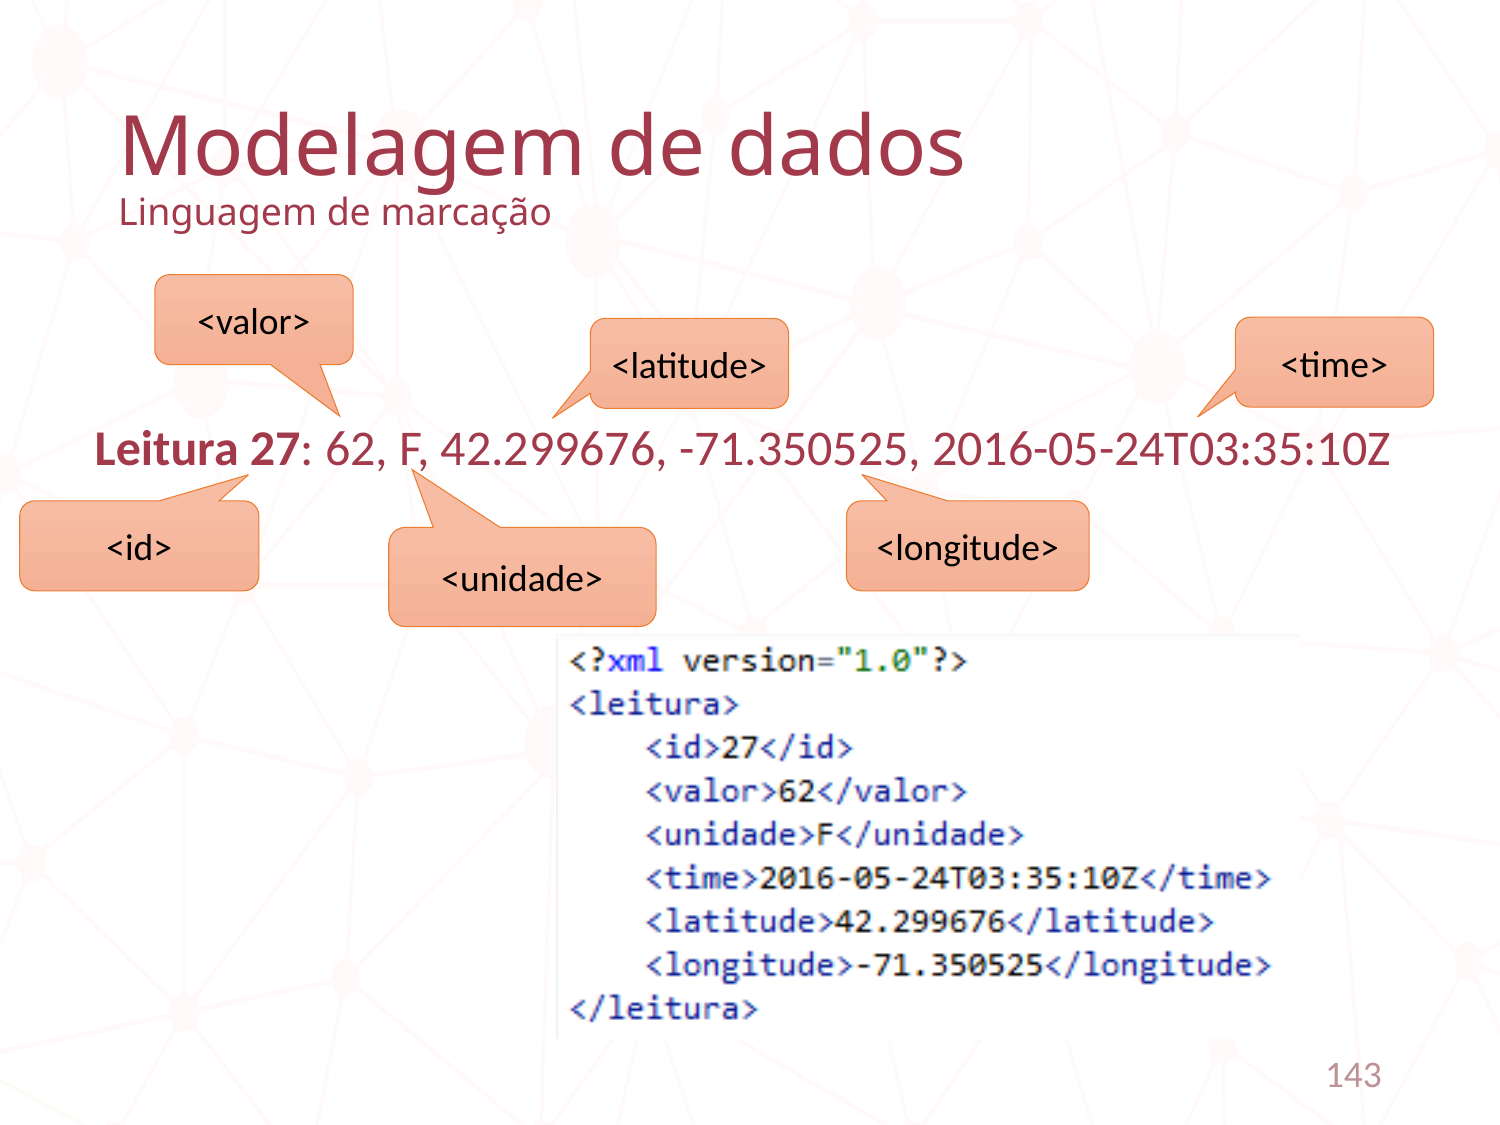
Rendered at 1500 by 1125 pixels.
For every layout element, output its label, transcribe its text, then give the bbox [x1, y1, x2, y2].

text_box Leitura 27: 62, F, 42.299676, -71.350525, 2016-05-24T03:35:10Z [79, 408, 1434, 483]
picture [556, 634, 1300, 1039]
text_box <latitude> [552, 317, 790, 419]
slide_number 143 [1059, 1042, 1397, 1103]
text_box <valor> [154, 274, 354, 418]
text_box <longitude> [845, 474, 1090, 592]
title Modelagem de dados Linguagem de marcação [103, 59, 1397, 278]
text_box <time> [1197, 316, 1435, 418]
text_box <id> [19, 474, 260, 592]
text_box <unidade> [388, 468, 657, 628]
